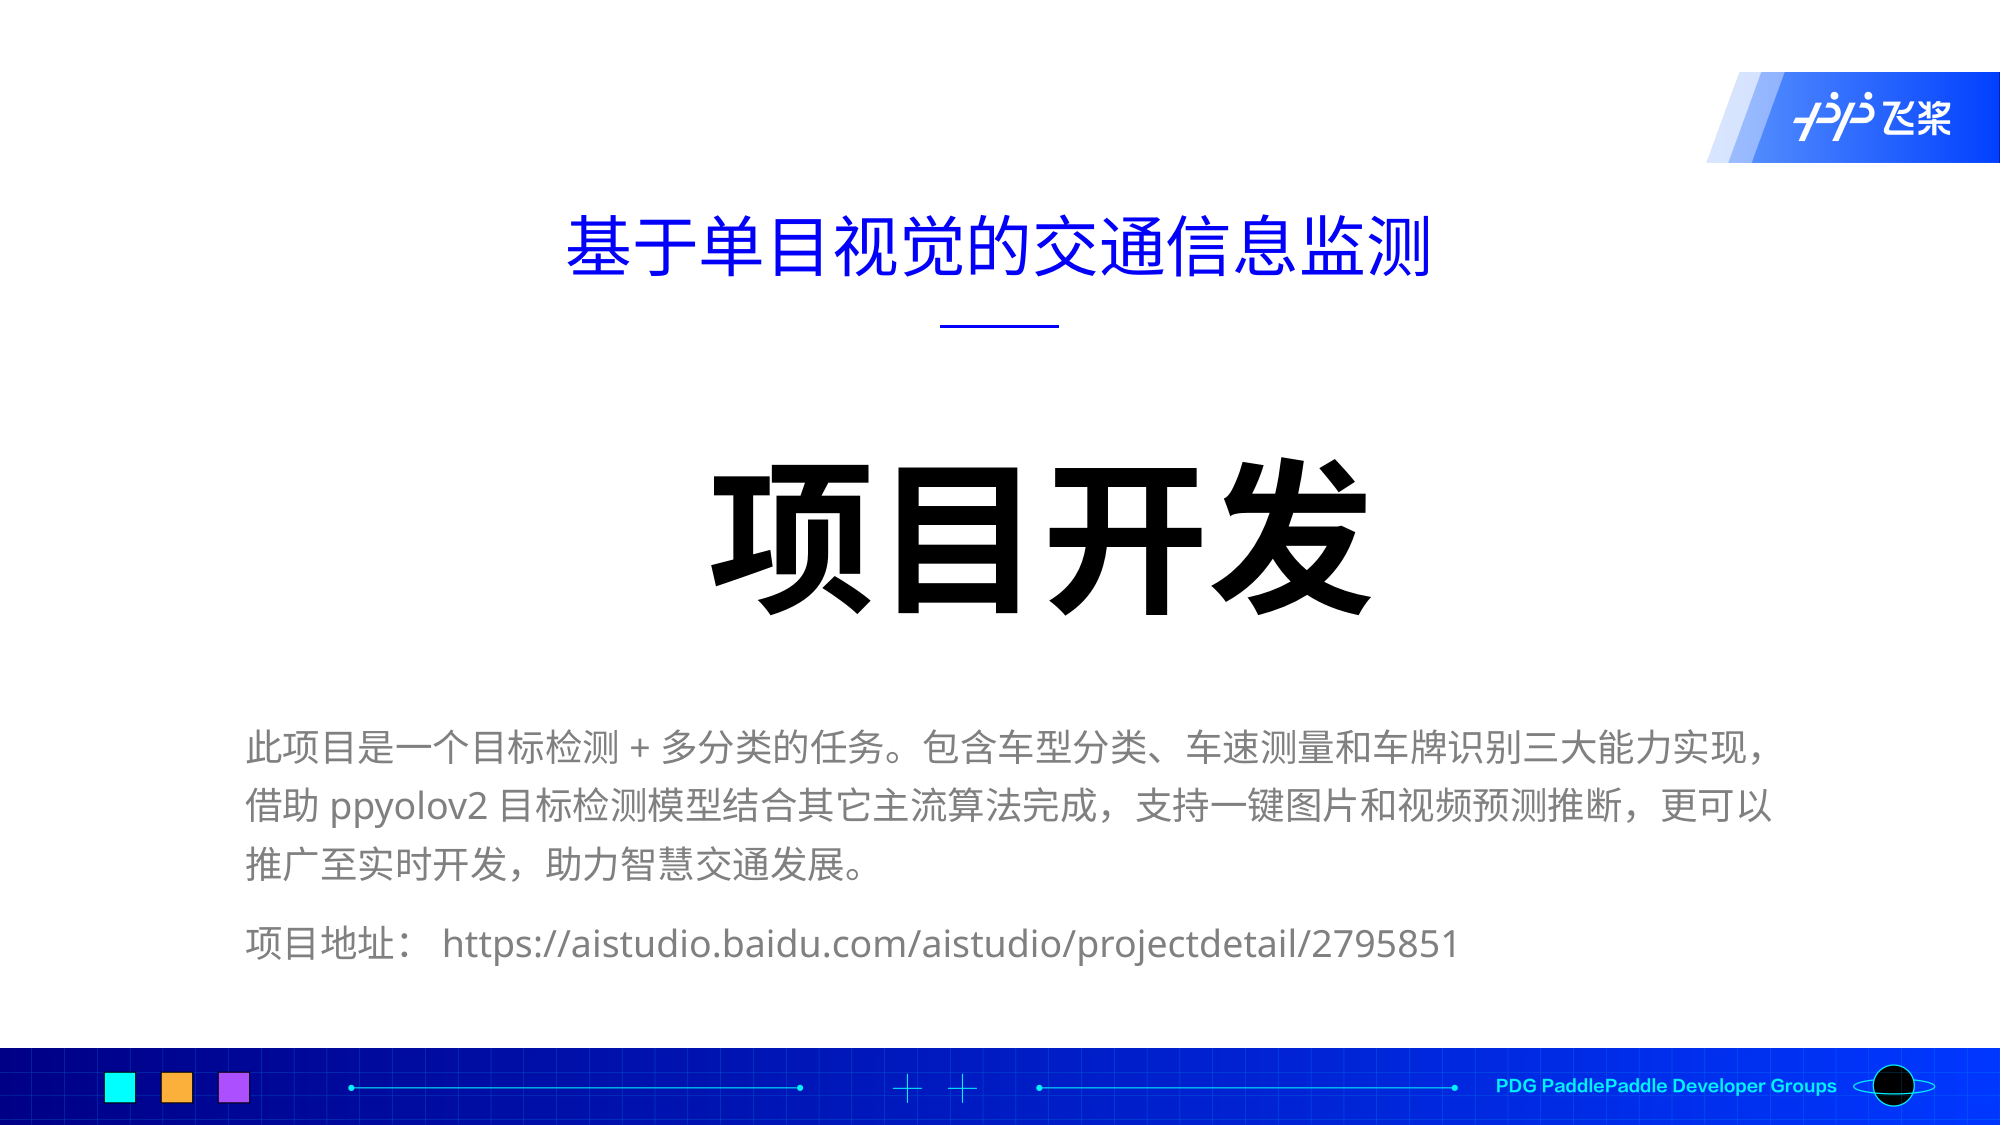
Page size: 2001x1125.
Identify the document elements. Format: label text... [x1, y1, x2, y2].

text_box 基于单目视觉的交通信息监测 [282, 157, 1716, 302]
picture [1679, 72, 2000, 163]
text_box 项目开发 [492, 333, 1607, 664]
picture [0, 1048, 2000, 1125]
text_box 此项目是一个目标检测+多分类的任务。包含车型分类、车速测量和车牌识别三大能力实现，借助ppyolov2目标检测模型结合其它主流算法完成，支持一键图片和视频预测推断，更可以推广至实时开发，助力智慧交通发展。 项目地址：https://aistudio.baidu.com/aistudio/projectdetail/2795851 [245, 704, 1824, 1051]
